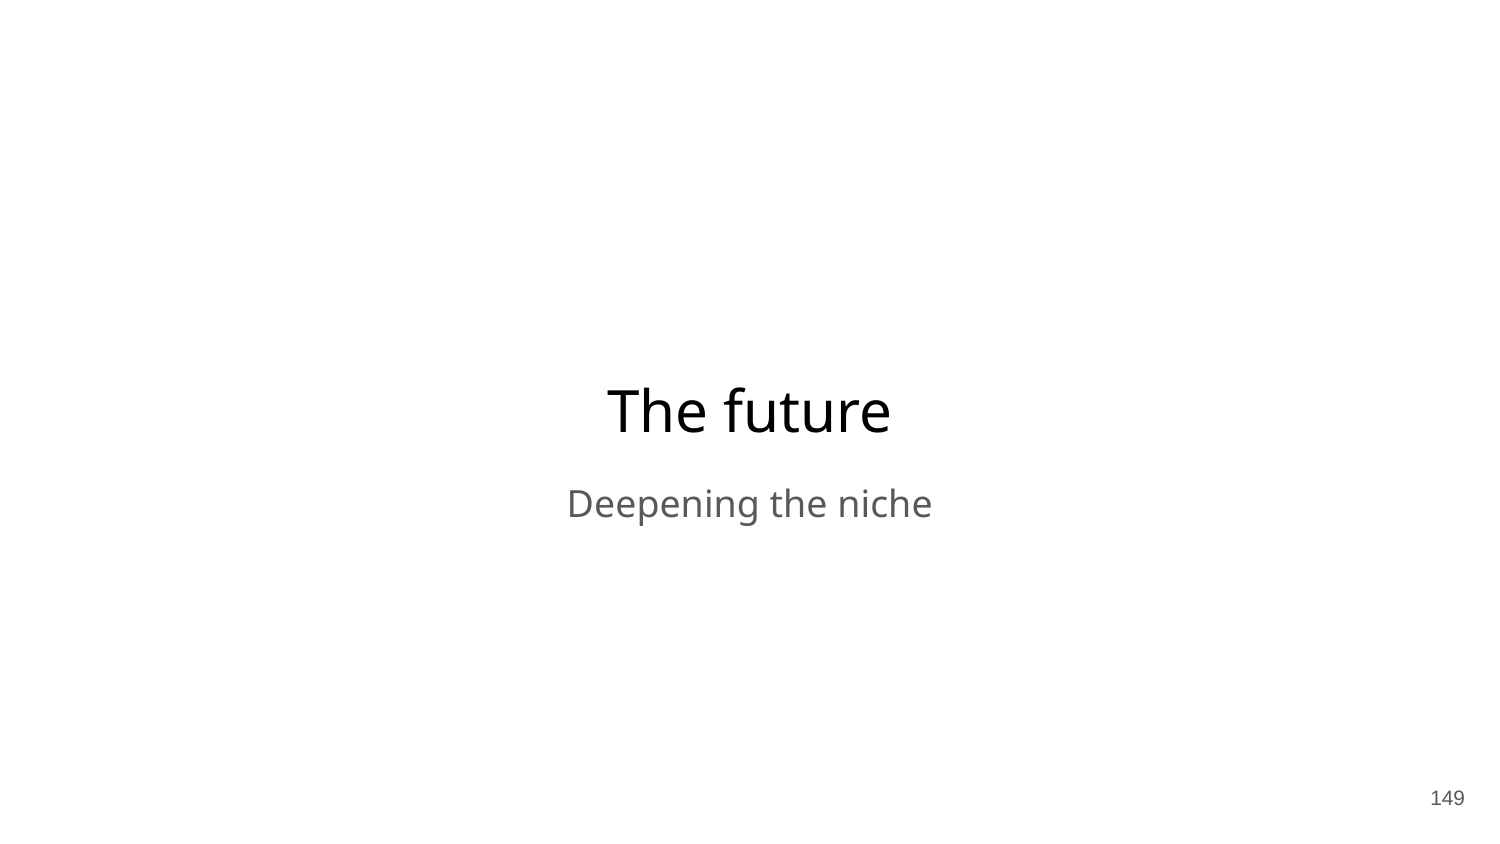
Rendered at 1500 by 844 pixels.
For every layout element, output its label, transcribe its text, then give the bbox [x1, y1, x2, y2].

slide_number ‹#› [1389, 764, 1480, 830]
title The future [51, 122, 1449, 459]
subtitle Deepening the niche [51, 464, 1449, 595]
